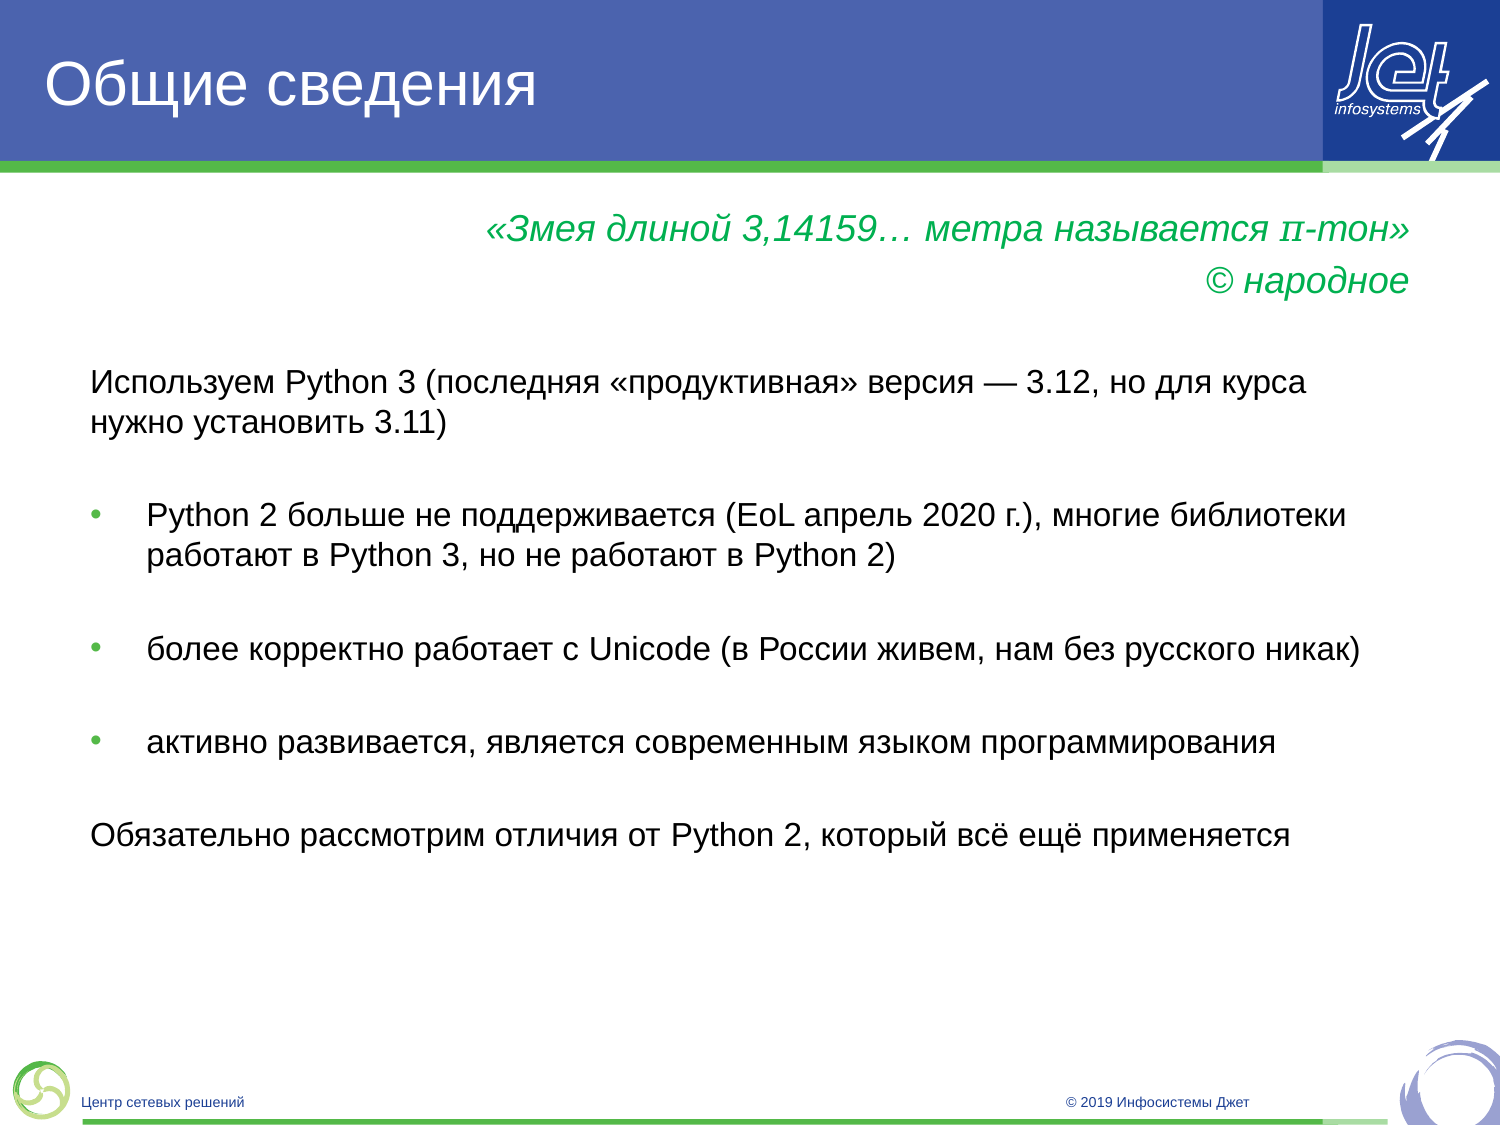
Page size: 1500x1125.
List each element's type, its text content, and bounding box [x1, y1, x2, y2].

title Общие сведения [29, 21, 1294, 140]
list «Змея длиной 3,14159… метра называется 𝜋-тон» © народное Используем Python 3 (последняя «продуктивная» версия — 3.12, но для курса нужно установить 3.11) Python 2 больше не поддерживается (EoL апрель 2020 г.), многие библиотеки работают в Python 3, но не работают в Python 2) более корректно работает с Unicode (в России живем, нам без русского никак) активно развивается, является современным языком программирования Обязательно рассмотрим отличия от Python 2, который всё ещё применяется [75, 196, 1425, 1059]
